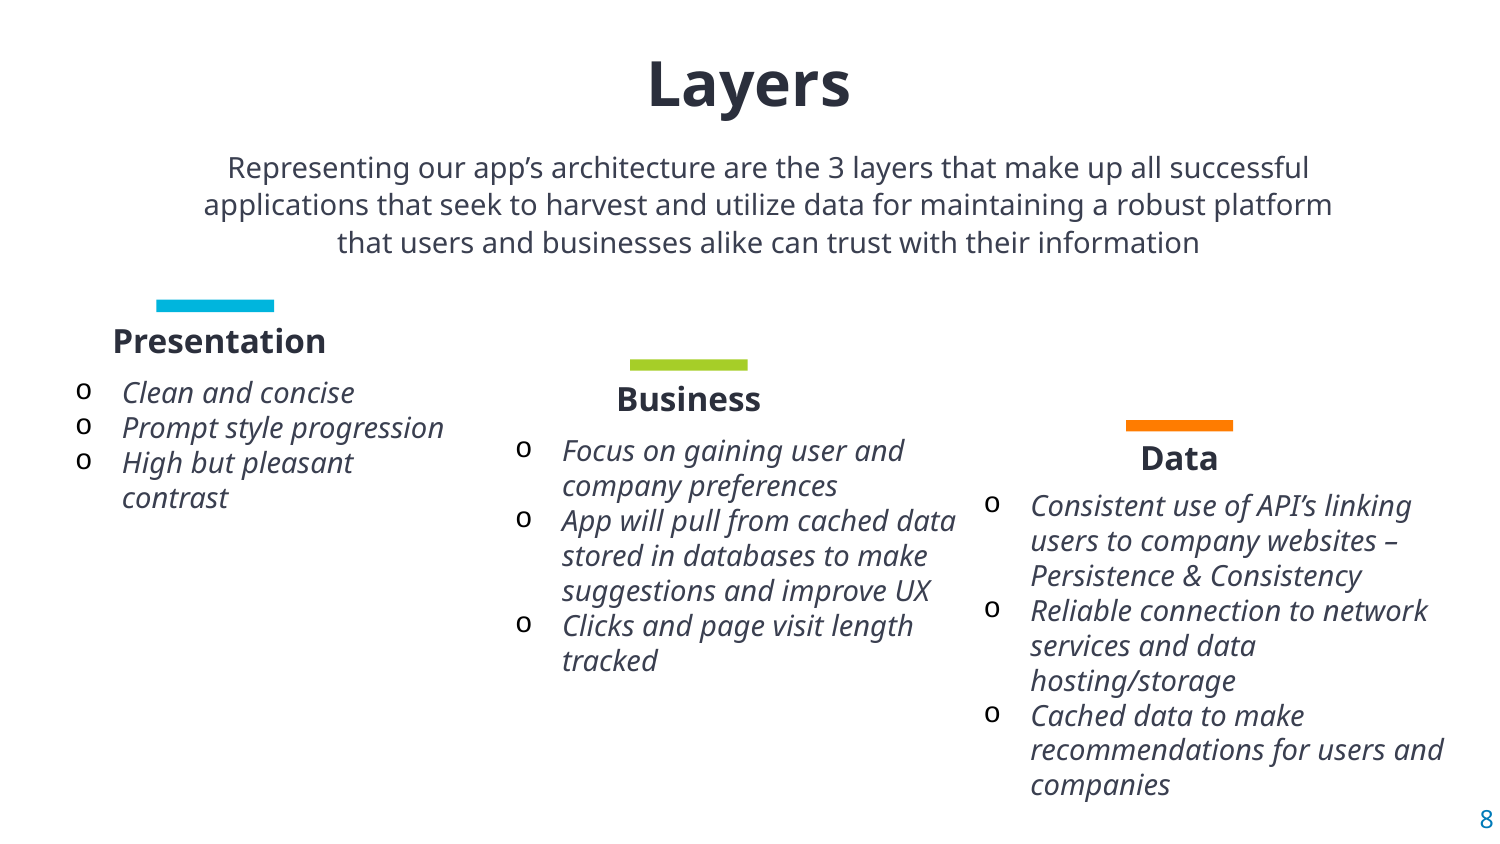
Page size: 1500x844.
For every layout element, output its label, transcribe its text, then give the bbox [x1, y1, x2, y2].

text_box Focus on gaining user and company preferences App will pull from cached data stored in databases to make suggestions and improve UX Clicks and page visit length tracked [500, 425, 976, 559]
text_box Representing our app’s architecture are the 3 layers that make up all successful applications that seek to harvest and utilize data for maintaining a robust platform that users and businesses alike can trust with their information [84, 139, 1379, 395]
text_box [1124, 418, 1235, 434]
text_box Clean and concise Prompt style progression High but pleasant contrast [60, 366, 466, 501]
text_box Business [545, 395, 832, 425]
text_box Layers [46, 0, 1452, 167]
slide_number 8 [1418, 760, 1494, 838]
text_box Data [1036, 429, 1323, 479]
text_box Consistent use of API’s linking users to company websites – Persistence & Consistency Reliable connection to network services and data hosting/storage Cached data to make recommendations for users and companies [968, 479, 1470, 614]
